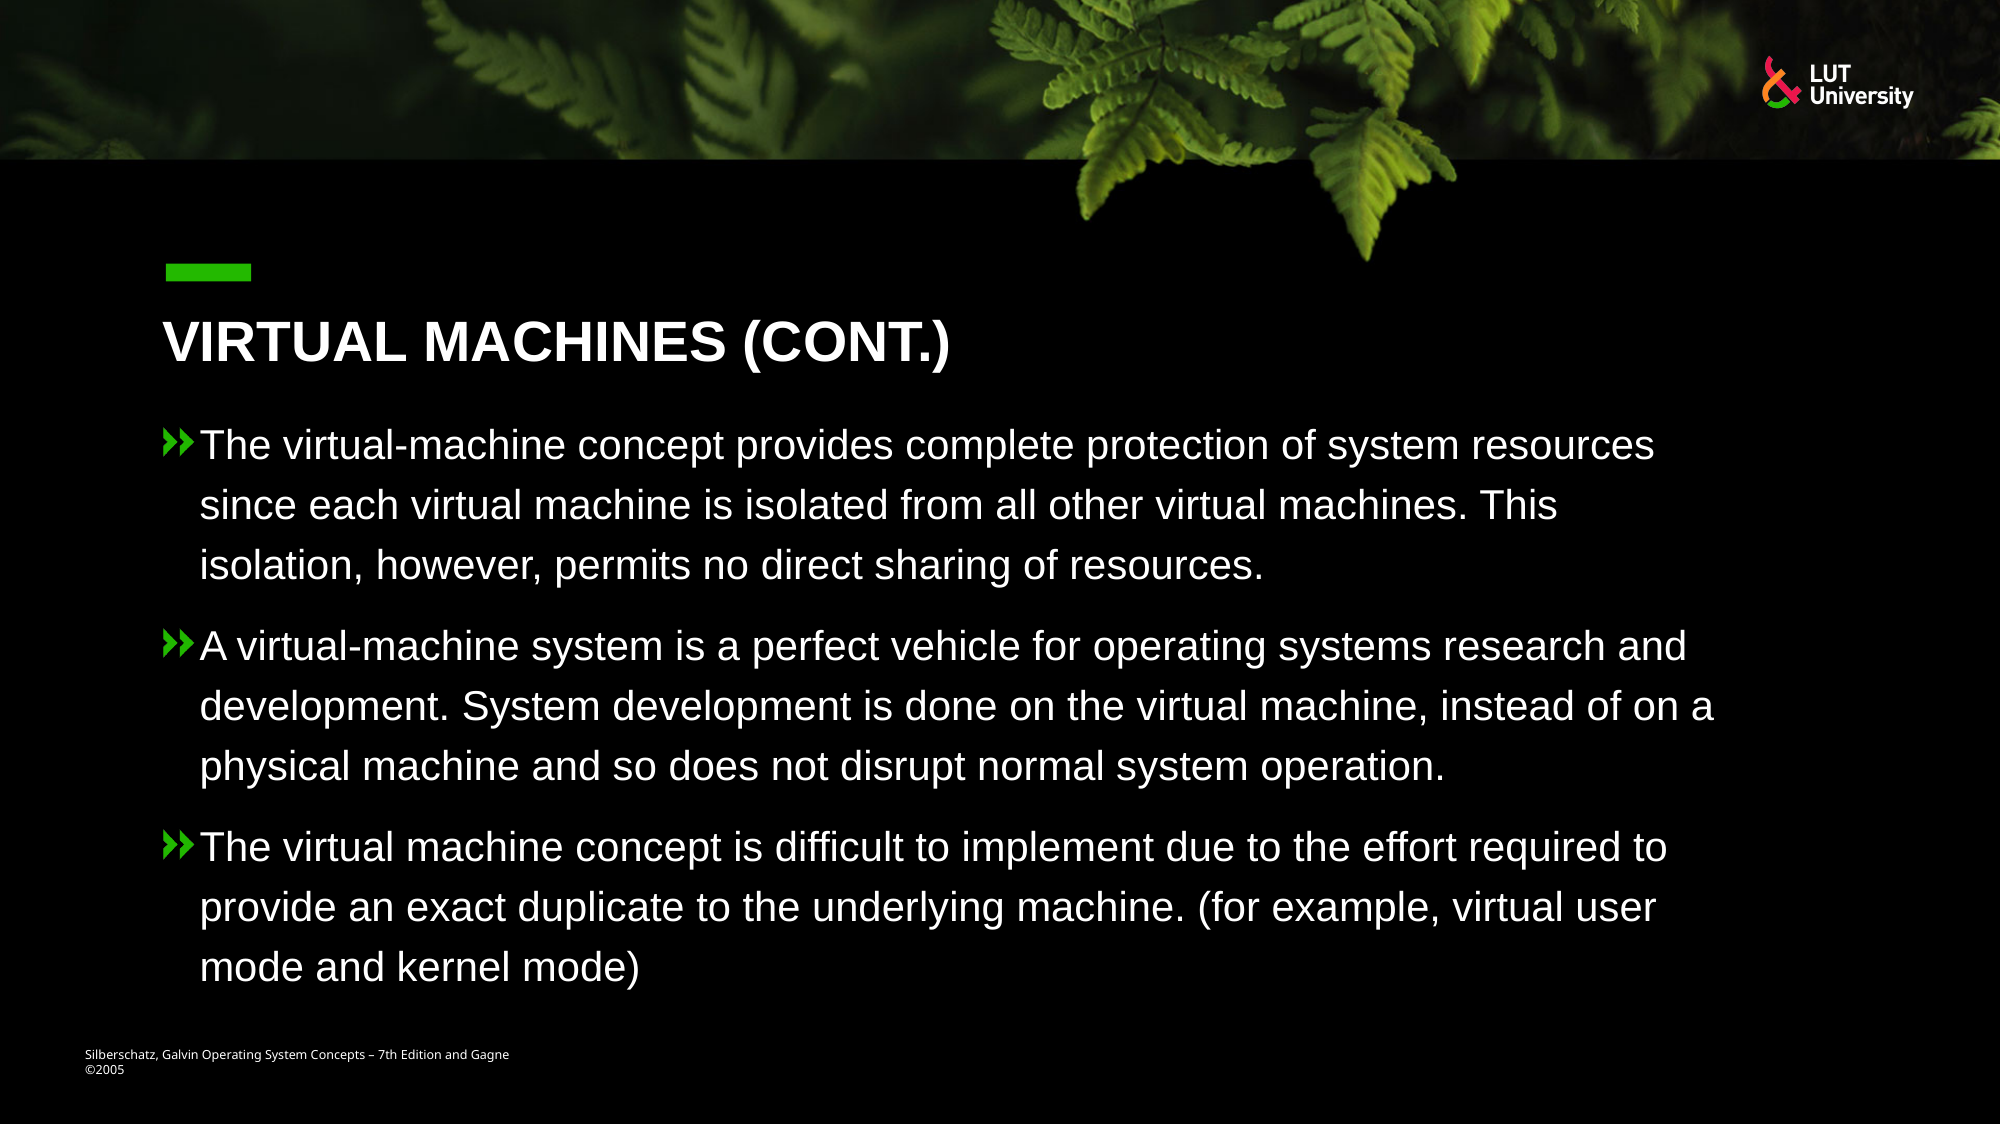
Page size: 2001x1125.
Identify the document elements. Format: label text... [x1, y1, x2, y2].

text_box Silberschatz, Galvin Operating System Concepts – 7th Edition and Gagne ©2005 [70, 1039, 552, 1084]
list The virtual-machine concept provides complete protection of system resources since each virtual machine is isolated from all other virtual machines. This isolation, however, permits no direct sharing of resources. A virtual-machine system is a perfect vehicle for operating systems research and development. System development is done on the virtual machine, instead of on a physical machine and so does not disrupt normal system operation. The virtual machine concept is difficult to implement due to the effort required to provide an exact duplicate to the underlying machine. (for example, virtual user mode and kernel mode) [147, 399, 1745, 1012]
picture [0, 0, 2000, 1124]
title Virtual Machines (Cont.) [147, 305, 1873, 382]
